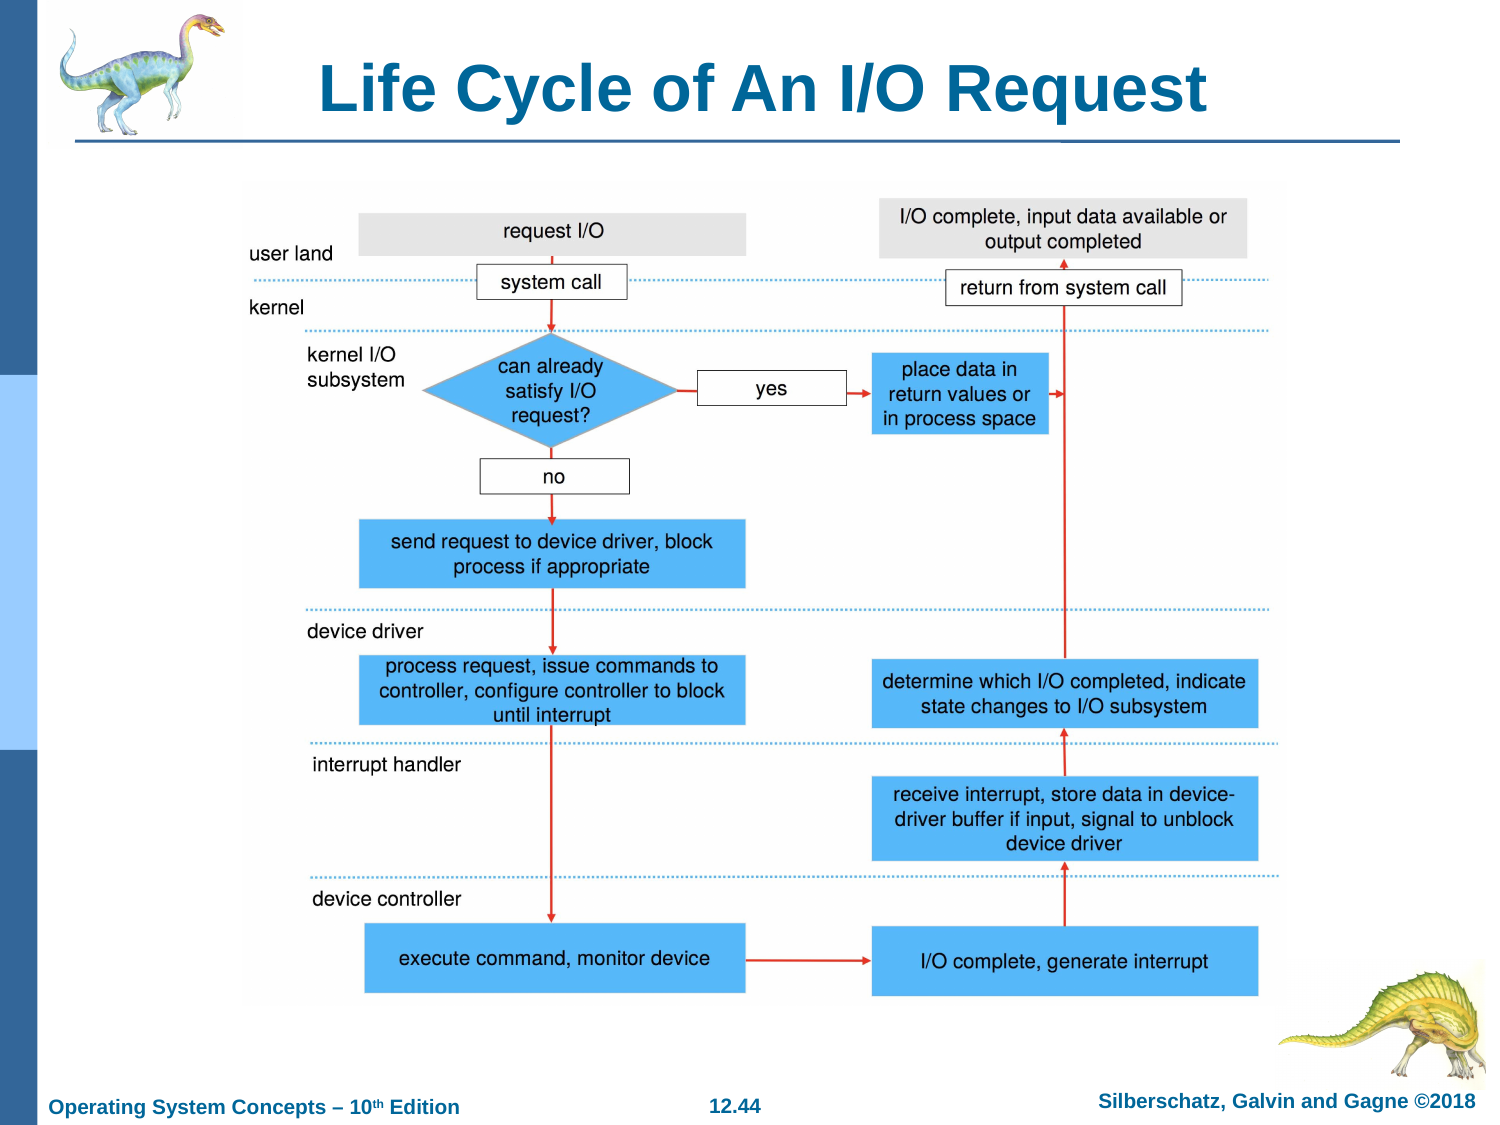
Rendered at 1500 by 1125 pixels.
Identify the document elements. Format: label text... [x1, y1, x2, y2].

picture [46, 0, 243, 149]
title Life Cycle of An I/O Request [127, 37, 1401, 133]
picture [242, 181, 1486, 1090]
